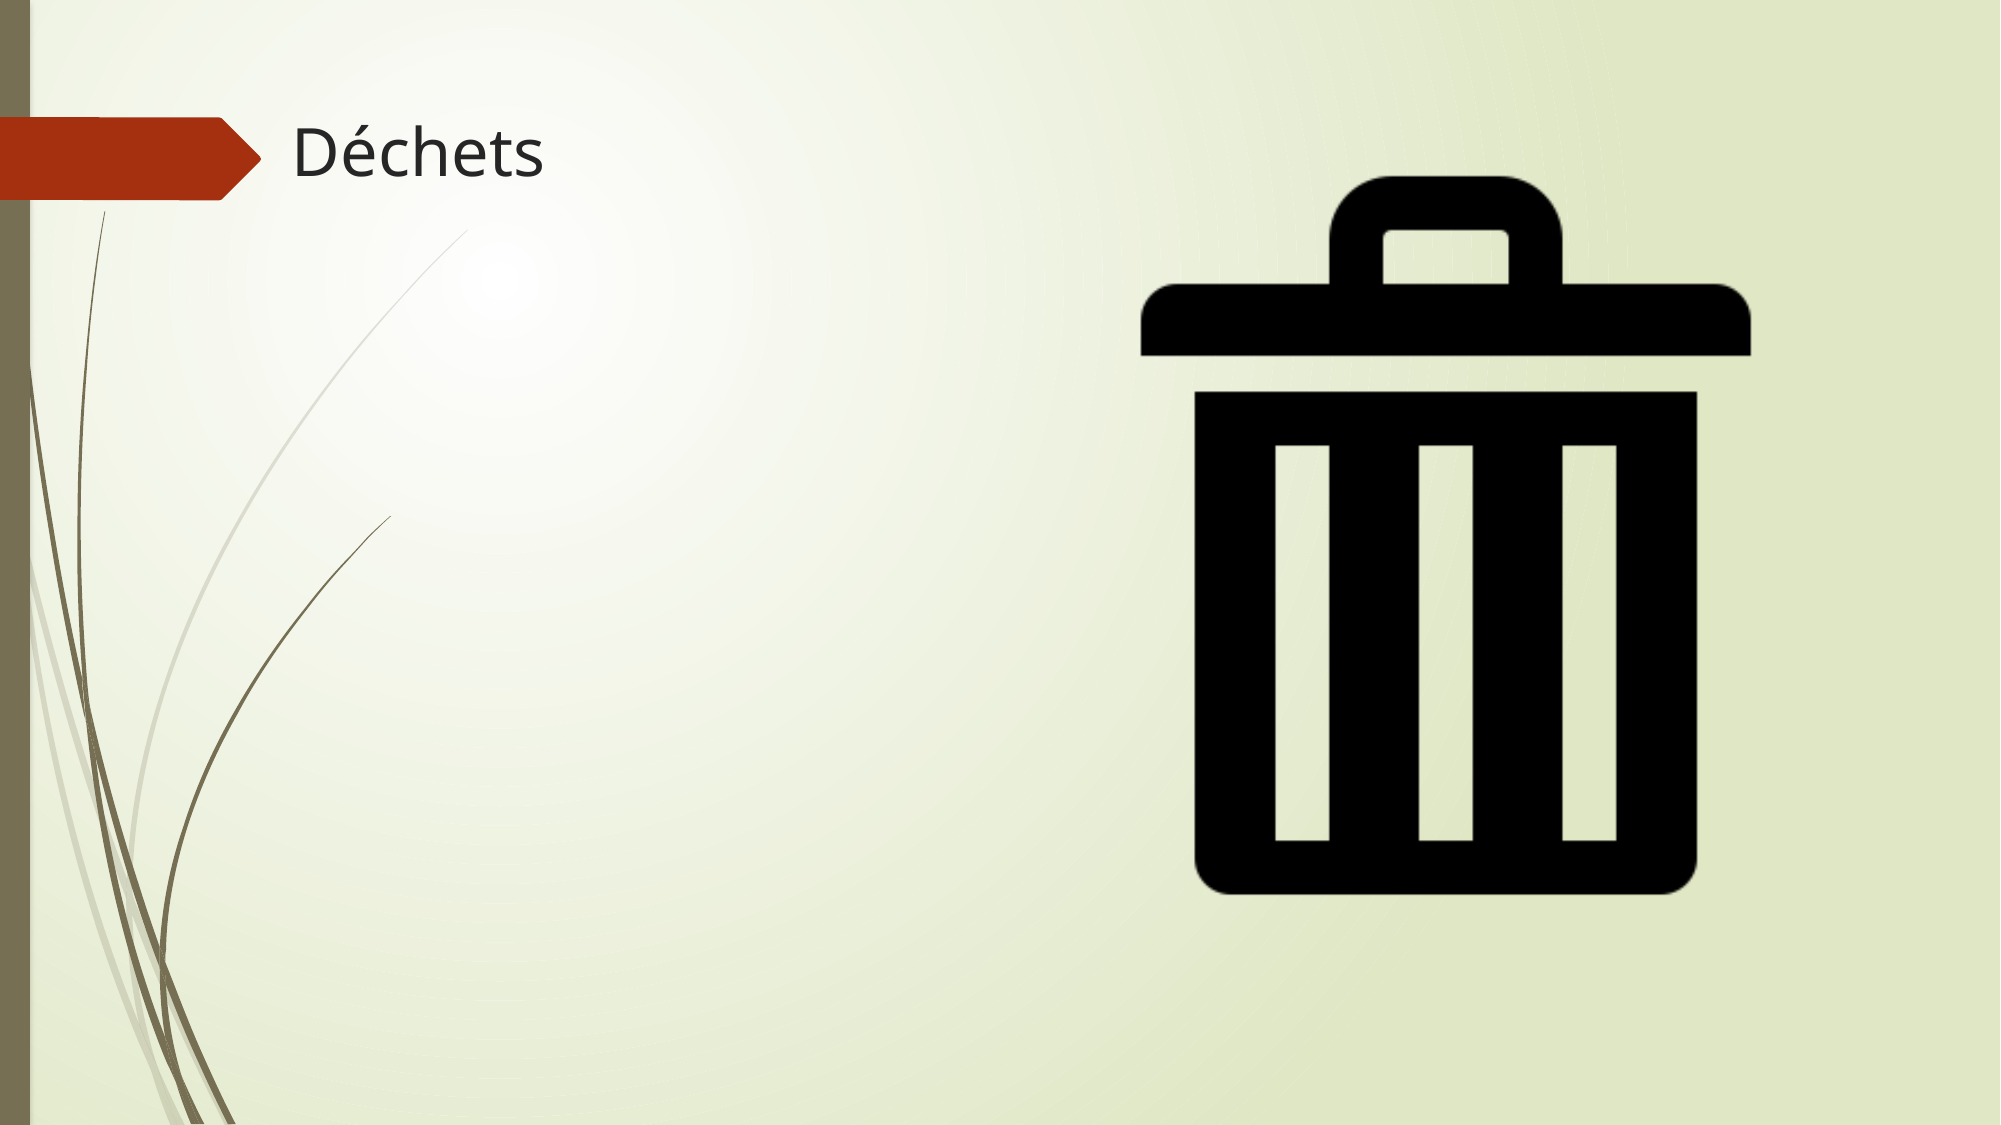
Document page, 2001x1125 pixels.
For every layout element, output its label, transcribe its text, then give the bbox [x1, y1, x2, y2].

title Déchets [276, 102, 956, 313]
picture [1015, 105, 1878, 967]
